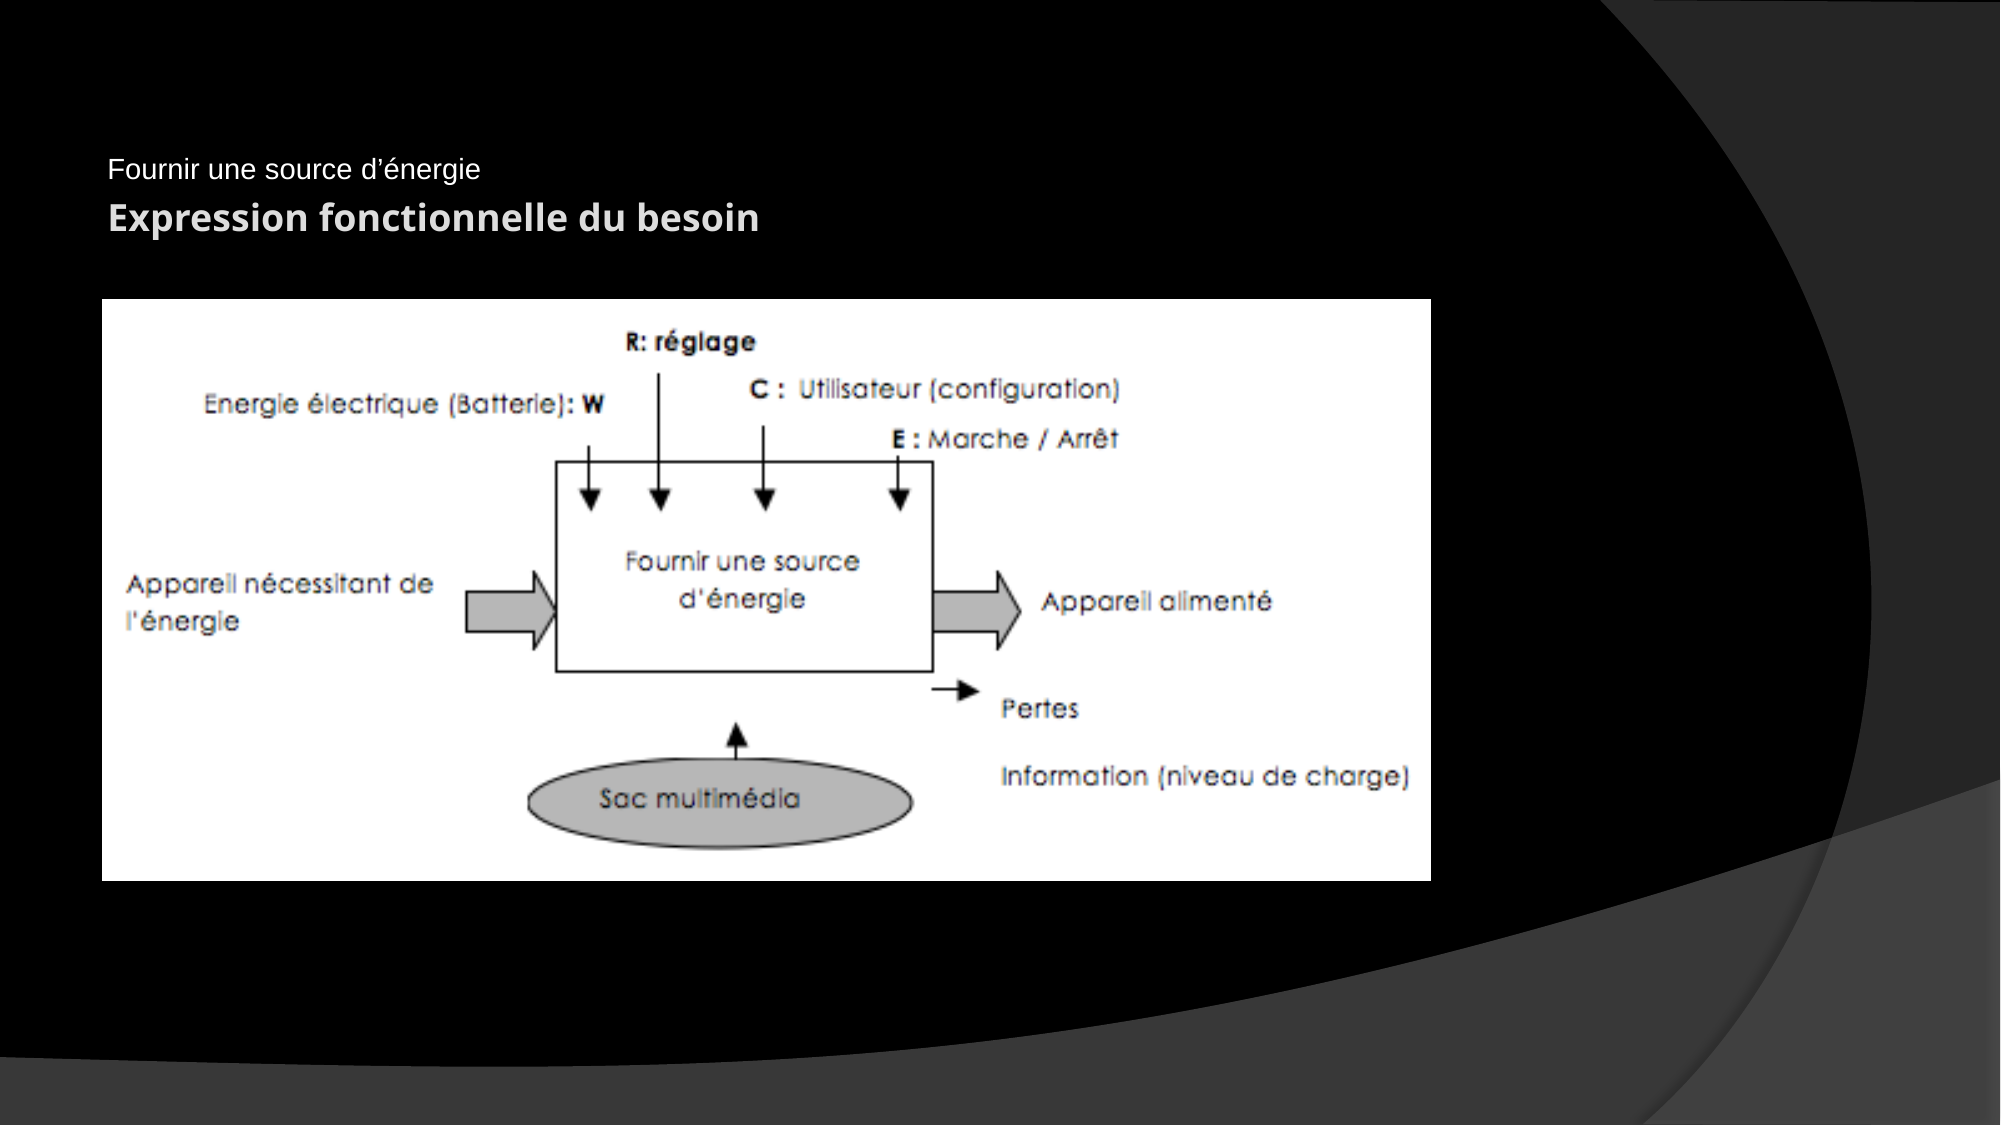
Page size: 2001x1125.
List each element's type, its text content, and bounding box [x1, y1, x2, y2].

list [102, 299, 1431, 881]
list Fournir une source d’énergie [99, 35, 700, 186]
title Expression fonctionnelle du besoin [99, 194, 800, 291]
